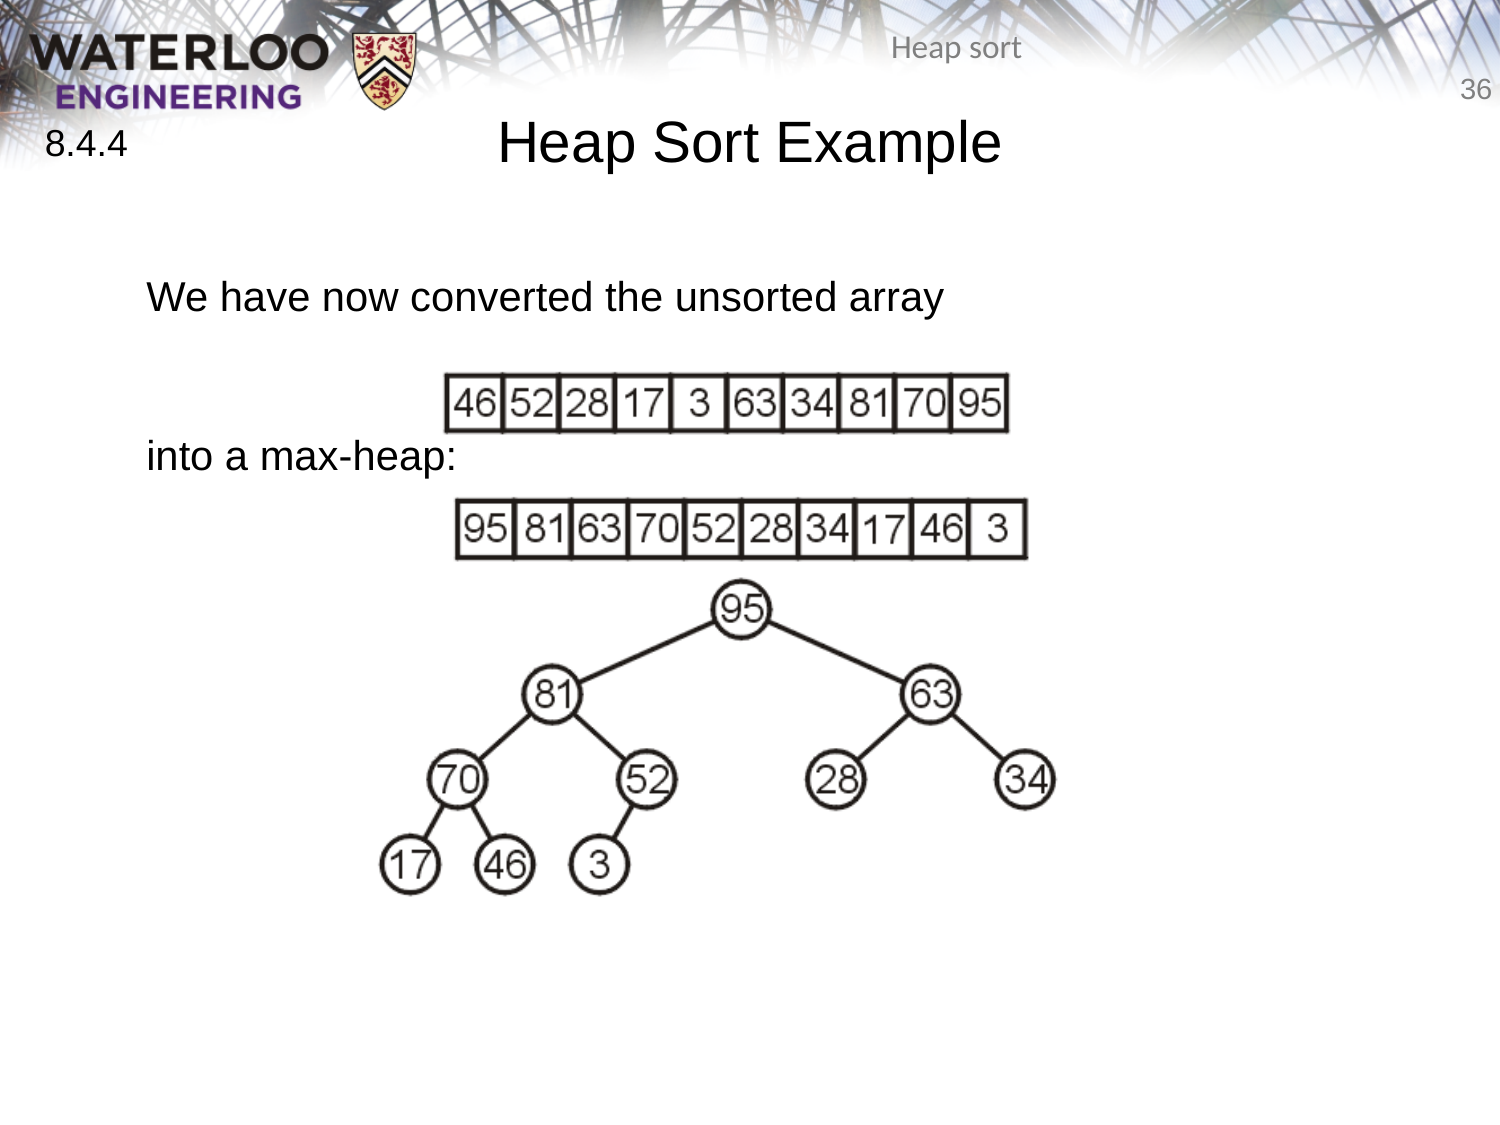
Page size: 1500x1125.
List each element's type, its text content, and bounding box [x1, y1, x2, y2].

title Heap Sort Example [74, 44, 1426, 233]
picture [0, 0, 1500, 1125]
text_box 8.4.4 [30, 111, 143, 172]
list We have now converted the unsorted array into a max-heap: [74, 262, 1426, 1006]
